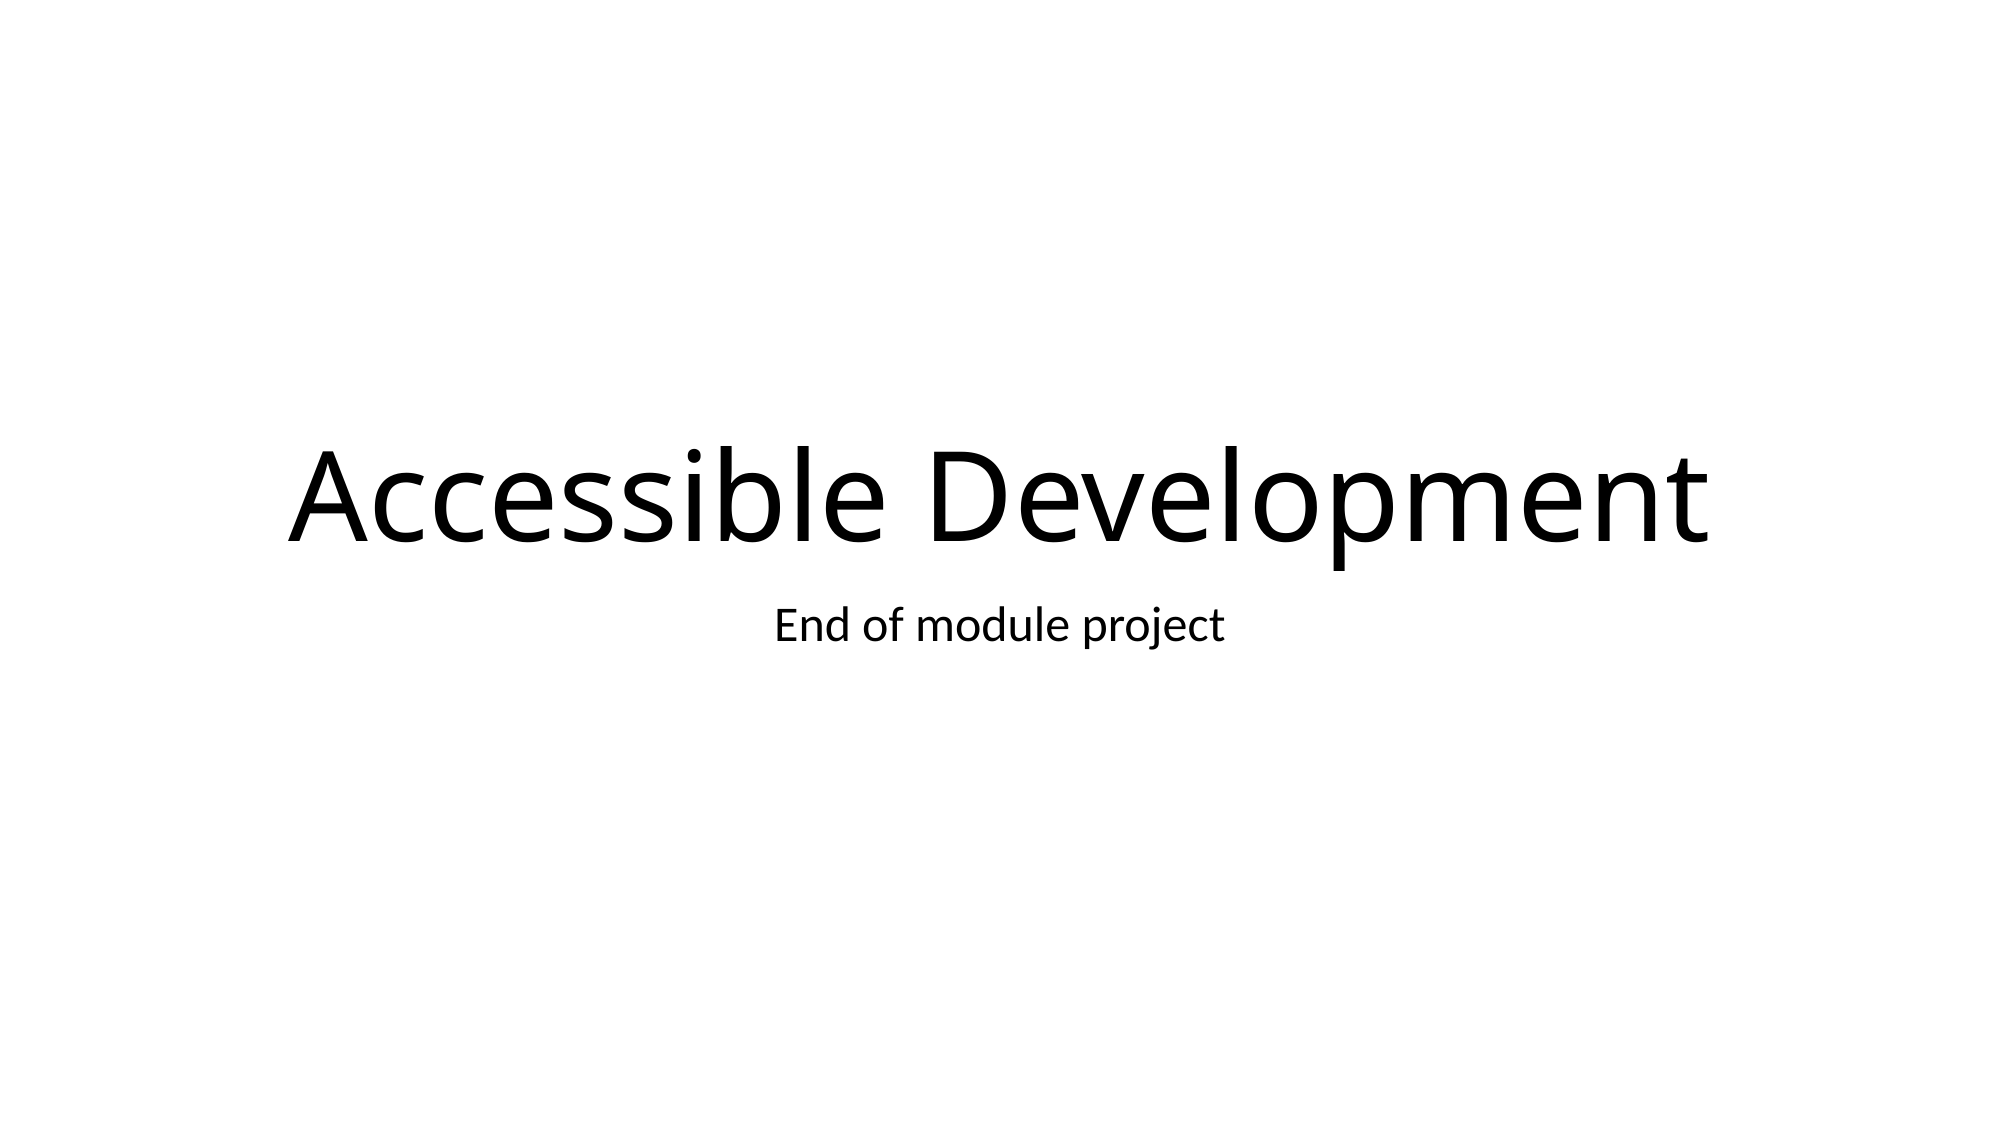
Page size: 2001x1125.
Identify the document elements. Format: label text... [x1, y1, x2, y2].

title Accessible Development [249, 184, 1750, 576]
subtitle End of module project [249, 590, 1750, 863]
